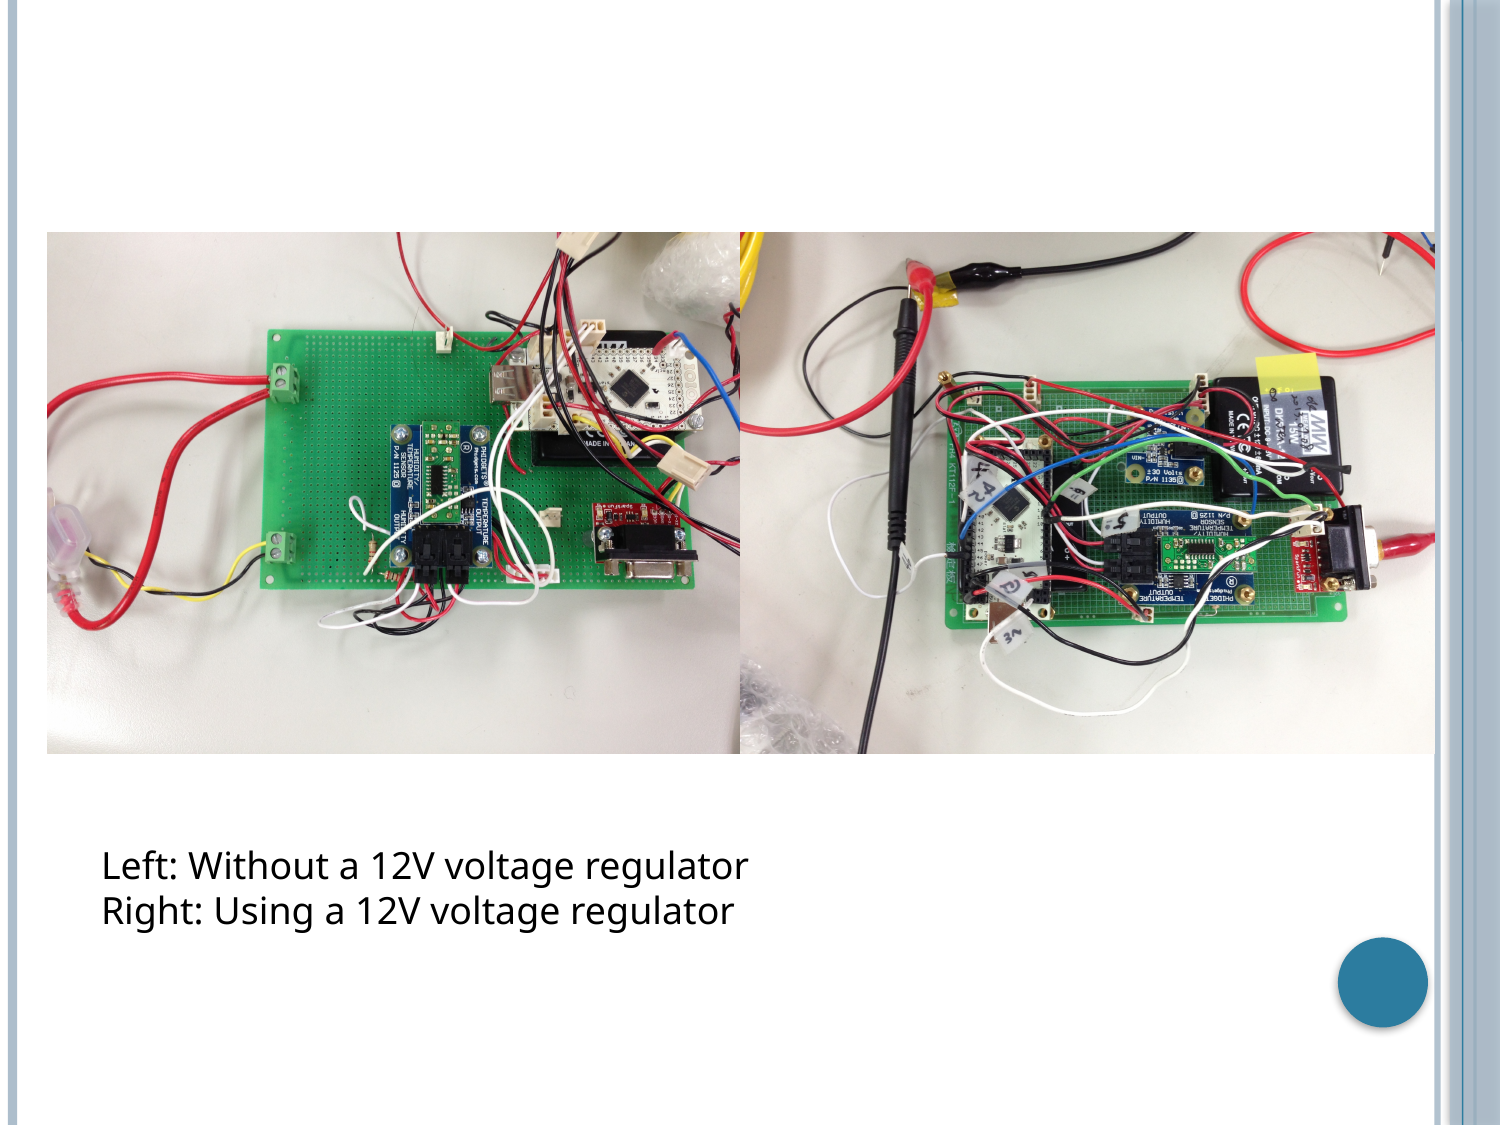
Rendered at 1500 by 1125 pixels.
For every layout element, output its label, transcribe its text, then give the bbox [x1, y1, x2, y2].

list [0, 231, 738, 754]
text_box Left: Without a 12V voltage regulator Right: Using a 12V voltage regulator [86, 835, 775, 940]
picture [740, 231, 1436, 754]
